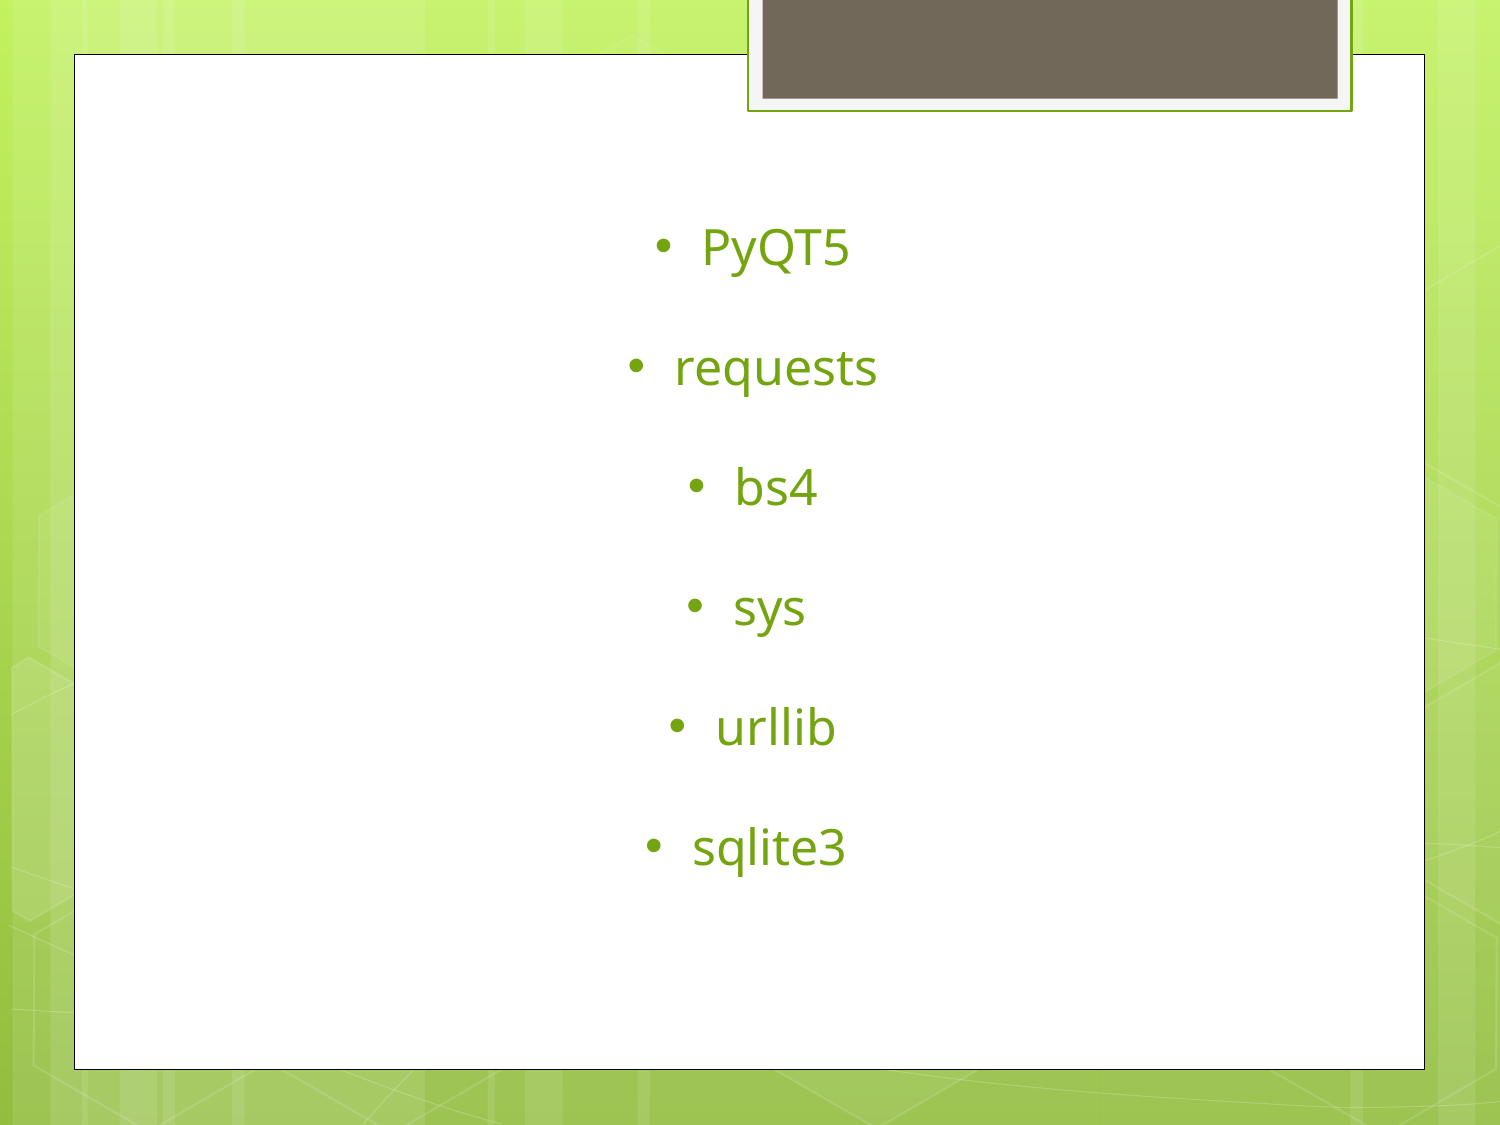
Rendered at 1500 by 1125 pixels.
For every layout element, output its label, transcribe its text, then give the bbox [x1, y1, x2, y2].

text_box PyQT5 requests bs4 sys urllib sqlite3 [88, 208, 1418, 943]
